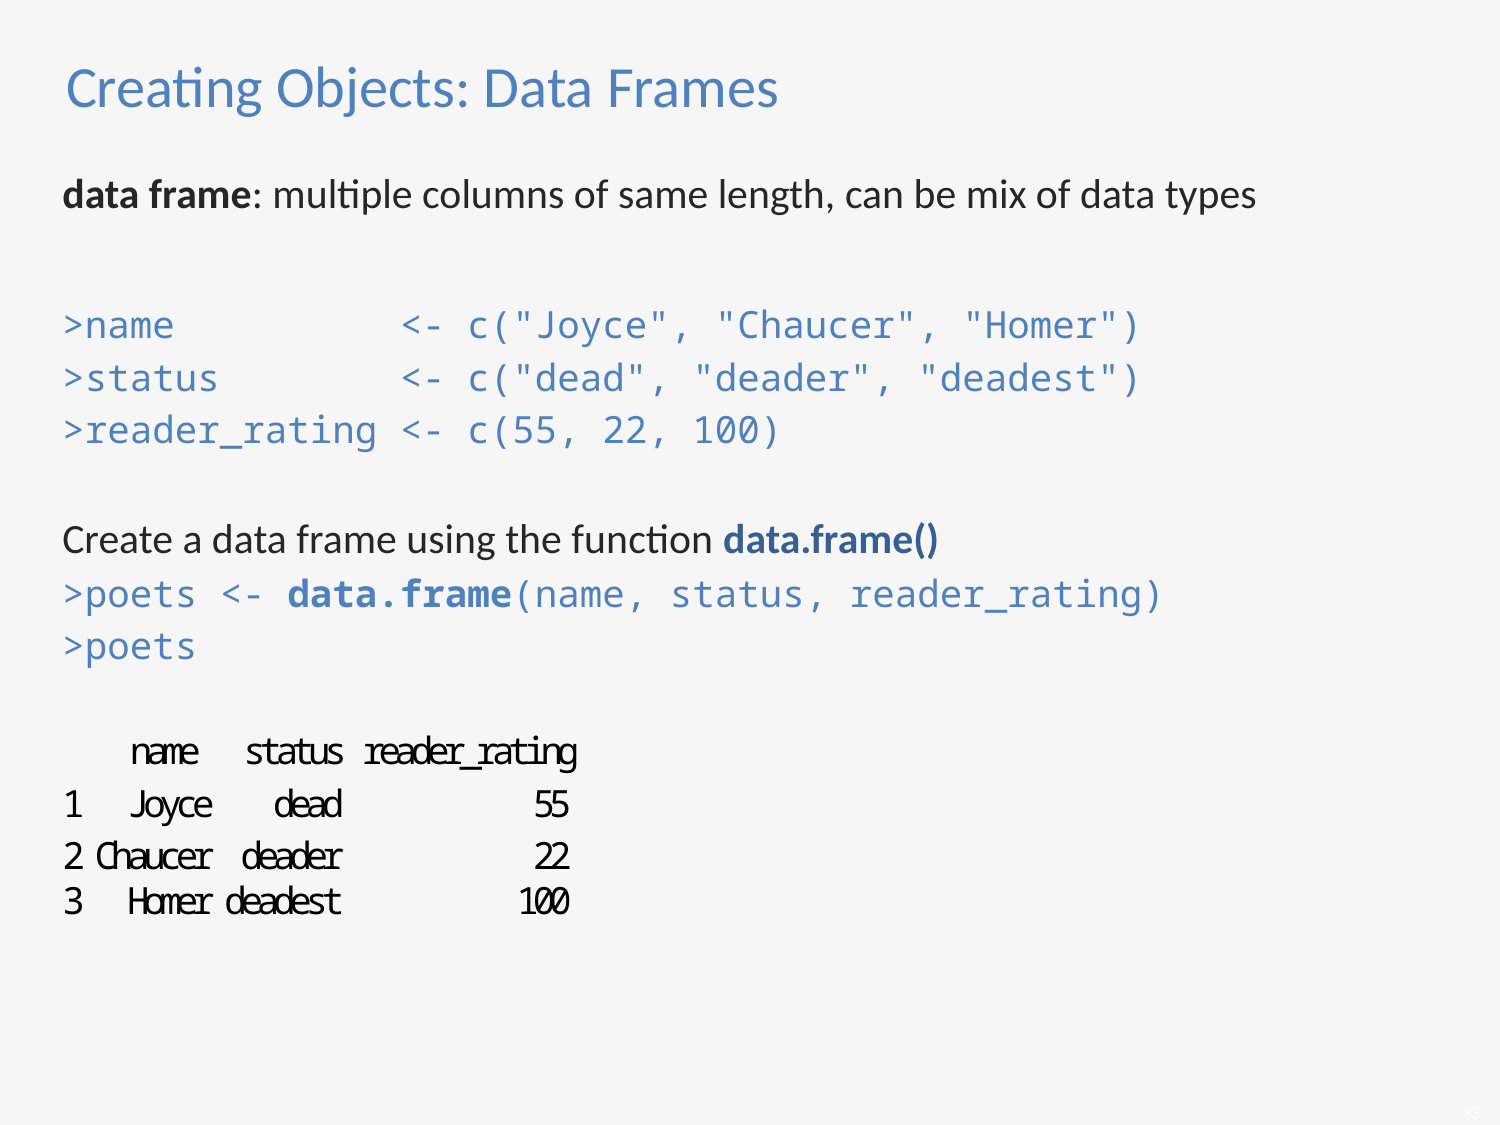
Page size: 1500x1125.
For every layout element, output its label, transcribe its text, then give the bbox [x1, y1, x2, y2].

title Creating Objects: Data Frames [42, 56, 1346, 121]
list data frame: multiple columns of same length, can be mix of data types >name <- c("Joyce", "Chaucer", "Homer") >status <- c("dead", "deader", "deadest") >reader_rating <- c(55, 22, 100) Create a data frame using the function data.frame() >poets <- data.frame(name, status, reader_rating) >poets name status reader_rating 1 Joyce dead 55 2 Chaucer deader 22 3 Homer deadest 100 [62, 254, 1434, 1010]
